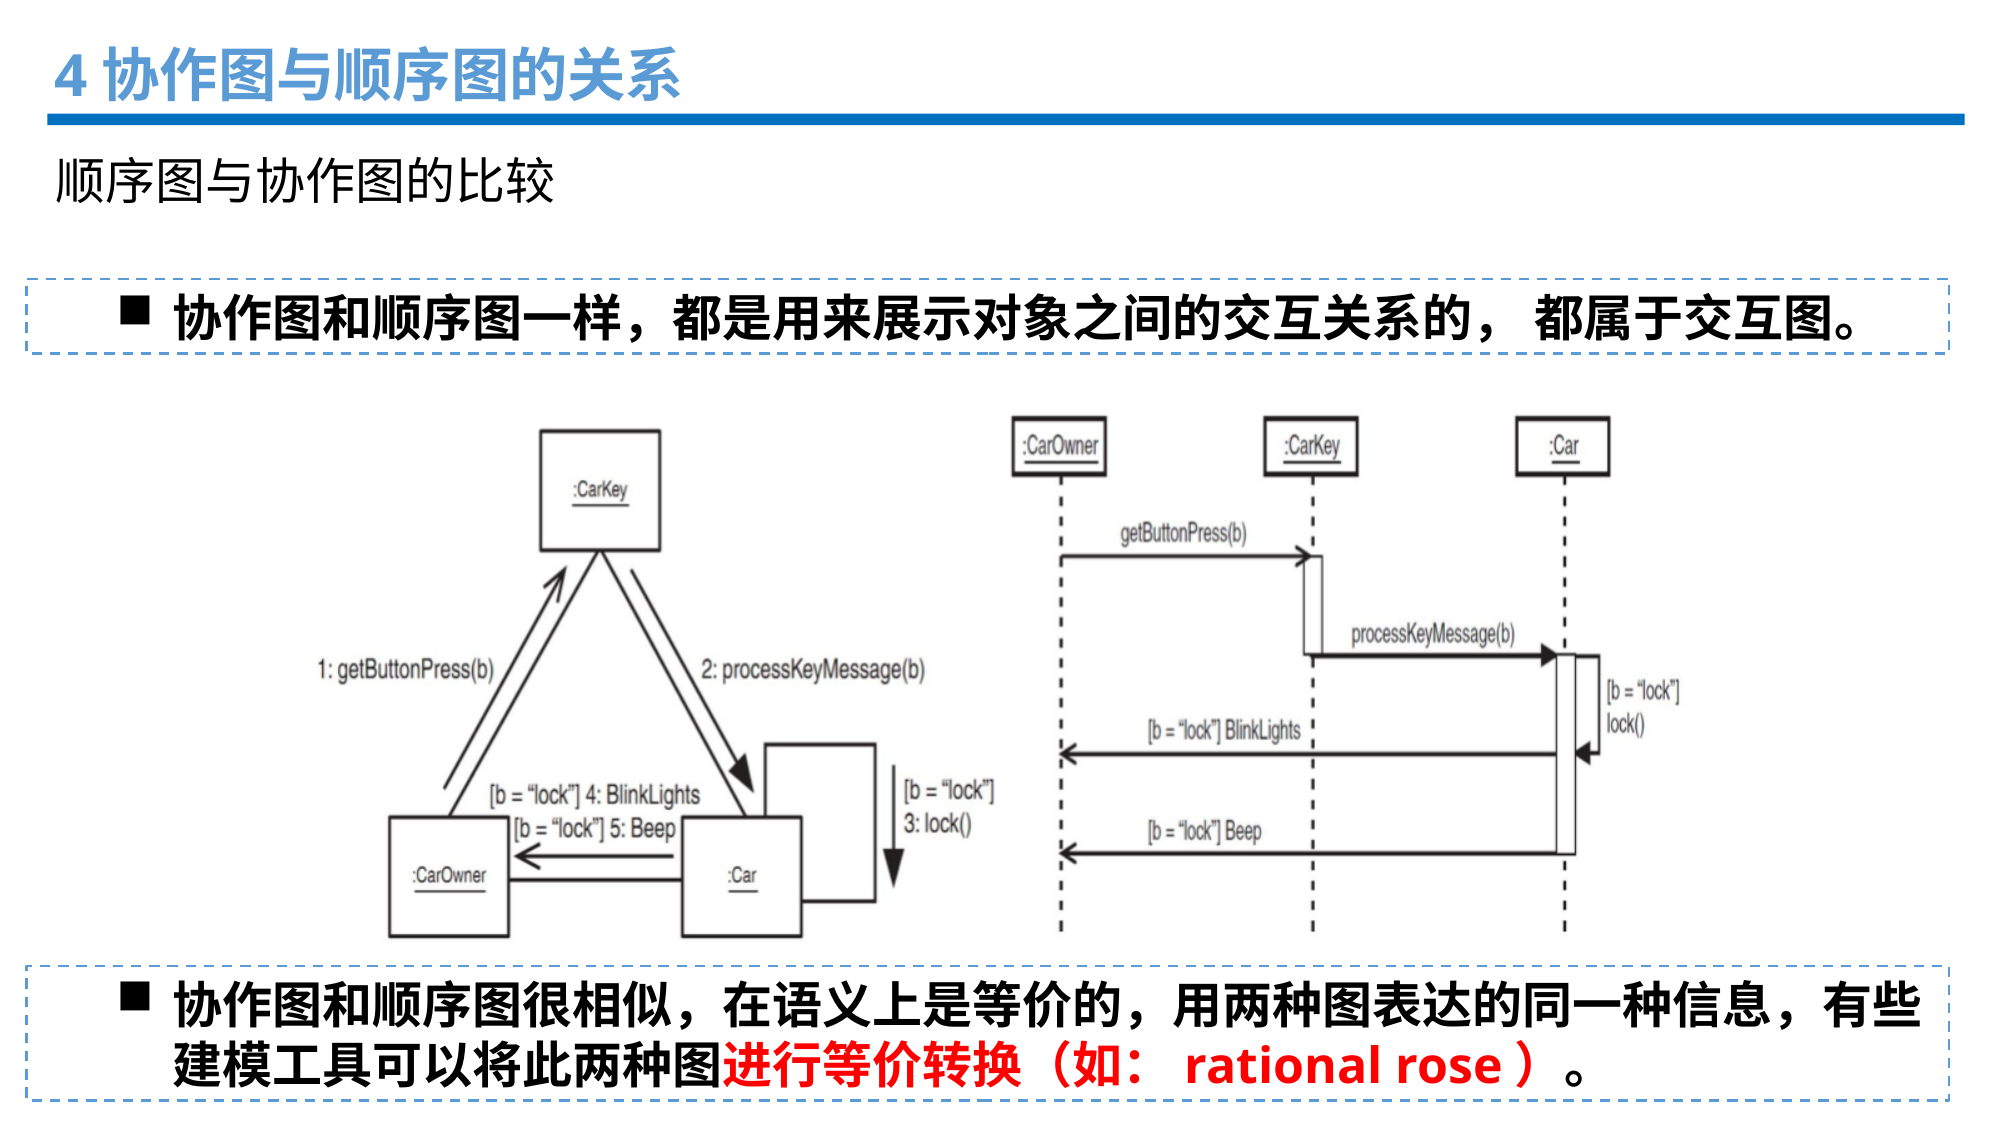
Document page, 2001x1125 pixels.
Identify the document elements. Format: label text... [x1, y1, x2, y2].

text_box 顺序图与协作图的比较 [55, 149, 665, 210]
picture [302, 405, 1690, 958]
text_box 协作图和顺序图一样，都是用来展示对象之间的交互关系的， 都属于交互图。 [26, 278, 1950, 354]
text_box 4协作图与顺序图的关系 [39, 30, 699, 116]
text_box 协作图和顺序图很相似，在语义上是等价的，用两种图表达的同一种信息，有些建模工具可以将此两种图进行等价转换（如：rational rose）。 [26, 965, 1950, 1101]
